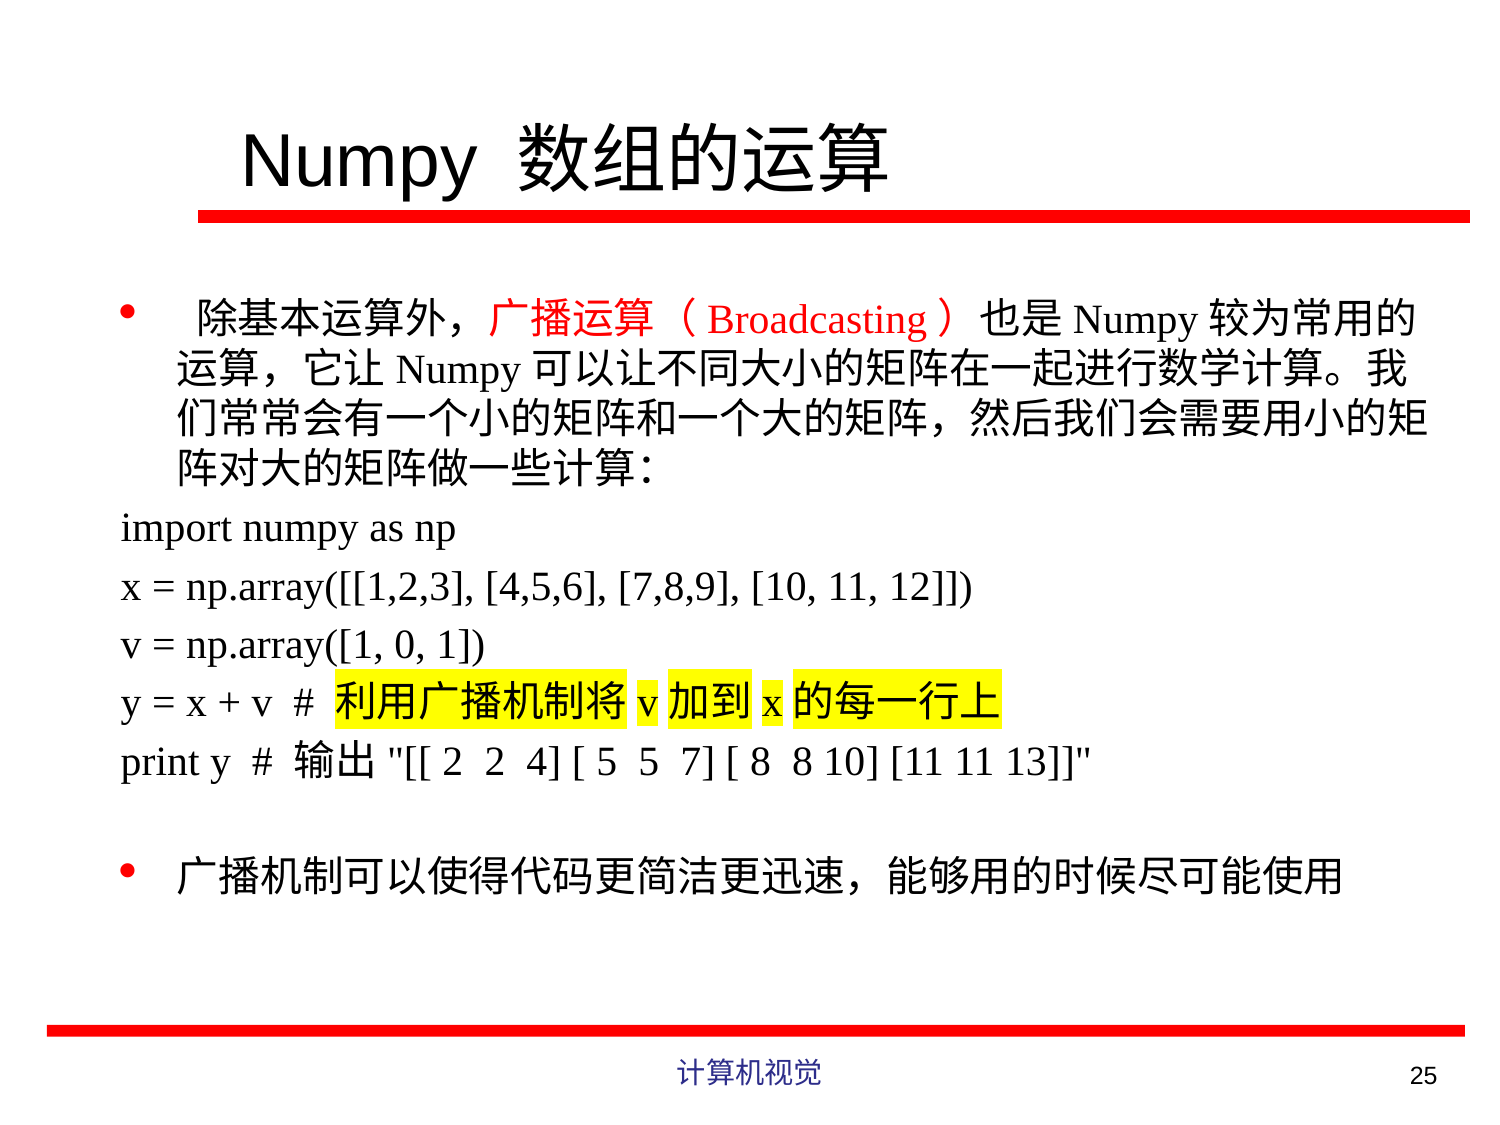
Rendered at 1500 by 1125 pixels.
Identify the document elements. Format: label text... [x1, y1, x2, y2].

footer 计算机视觉 [512, 1047, 988, 1125]
text_box 除基本运算外，广播运算（Broadcasting）也是Numpy较为常用的运算，它让Numpy可以让不同大小的矩阵在一起进行数学计算。我们常常会有一个小的矩阵和一个大的矩阵，然后我们会需要用小的矩阵对大的矩阵做一些计算： import numpy as np x = np.array([[1,2,3], [4,5,6], [7,8,9], [10, 11, 12]]) v = np.array([1, 0, 1]) y = x + v # 利用广播机制将v加到x的每一行上 print y # 输出"[[ 2 2 4] [ 5 5 7] [ 8 8 10] [11 11 13]]" 广播机制可以使得代码更简洁更迅速，能够用的时候尽可能使用 [105, 284, 1453, 1047]
slide_number 25 [1287, 1051, 1454, 1088]
title Numpy 数组的运算 [225, 97, 1425, 216]
